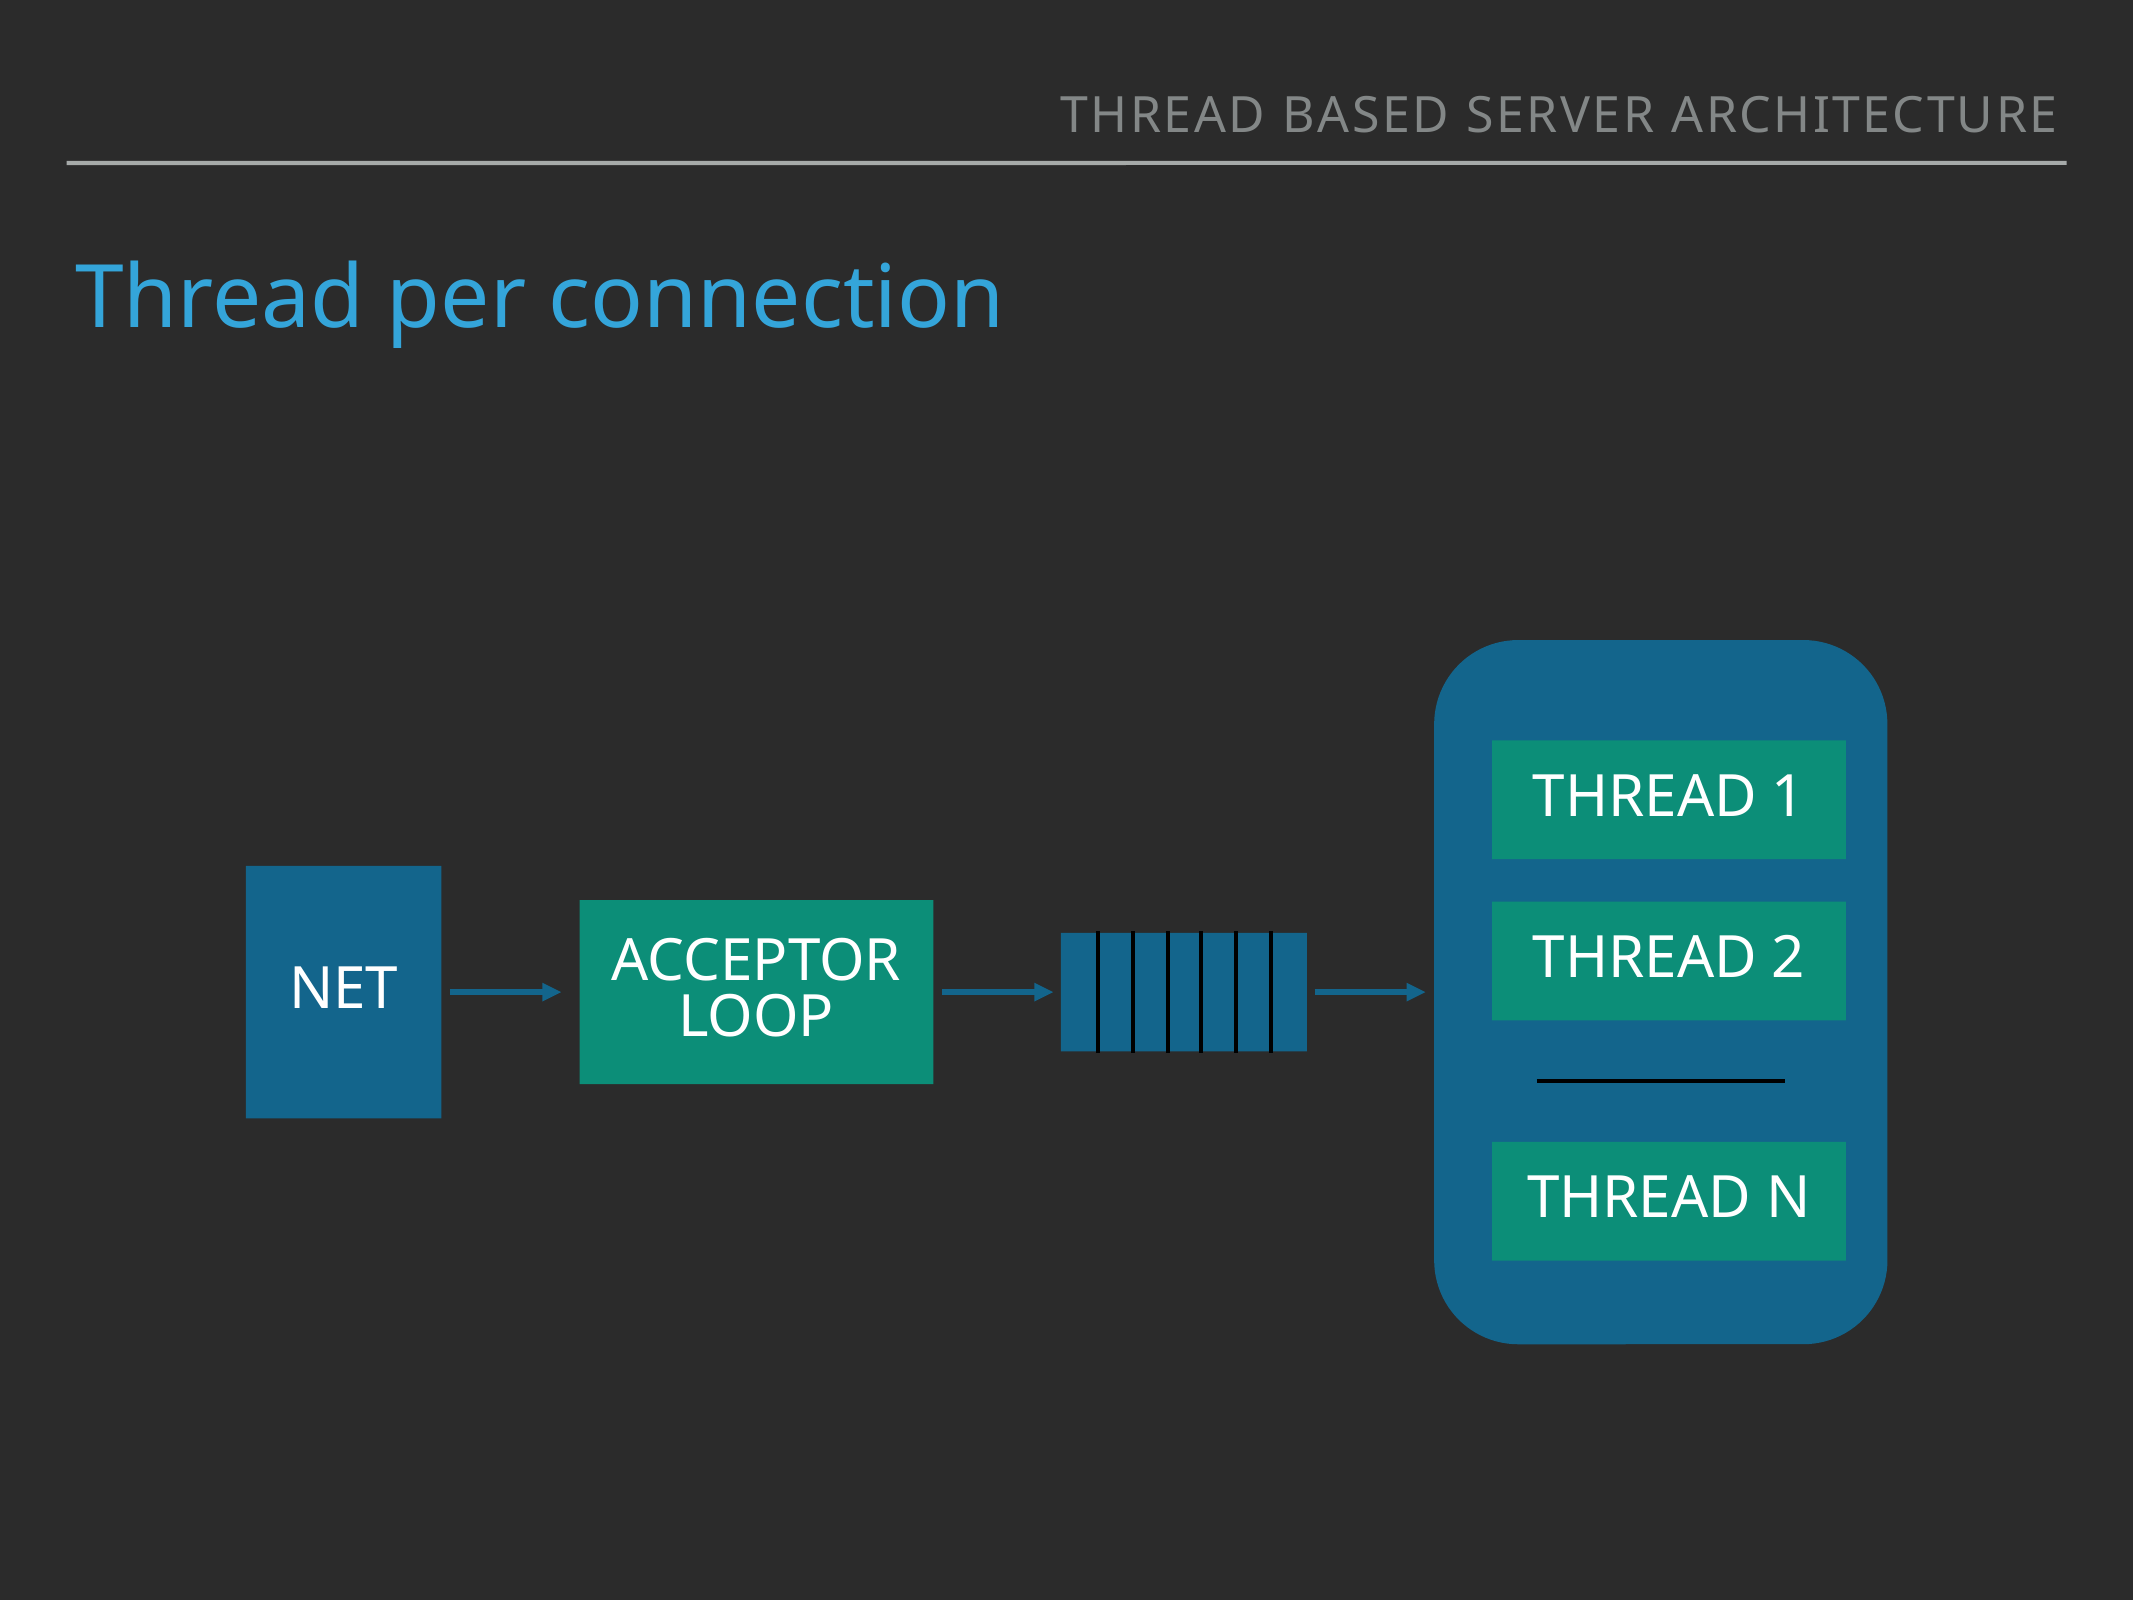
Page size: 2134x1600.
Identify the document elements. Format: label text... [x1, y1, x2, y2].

text_box Acceptor loop [579, 900, 934, 1085]
text_box [942, 985, 1054, 999]
text_box [450, 985, 562, 999]
text_box Thread 2 [1492, 901, 1846, 1021]
list thread based server architecture [66, 74, 2068, 151]
text_box Net [245, 865, 442, 1119]
text_box Thread n [1492, 1141, 1846, 1261]
text_box [1314, 985, 1426, 999]
title Thread per connection [66, 251, 2068, 372]
text_box [1434, 640, 1888, 1345]
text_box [1060, 931, 1308, 1053]
text_box Thread 1 [1492, 740, 1846, 860]
